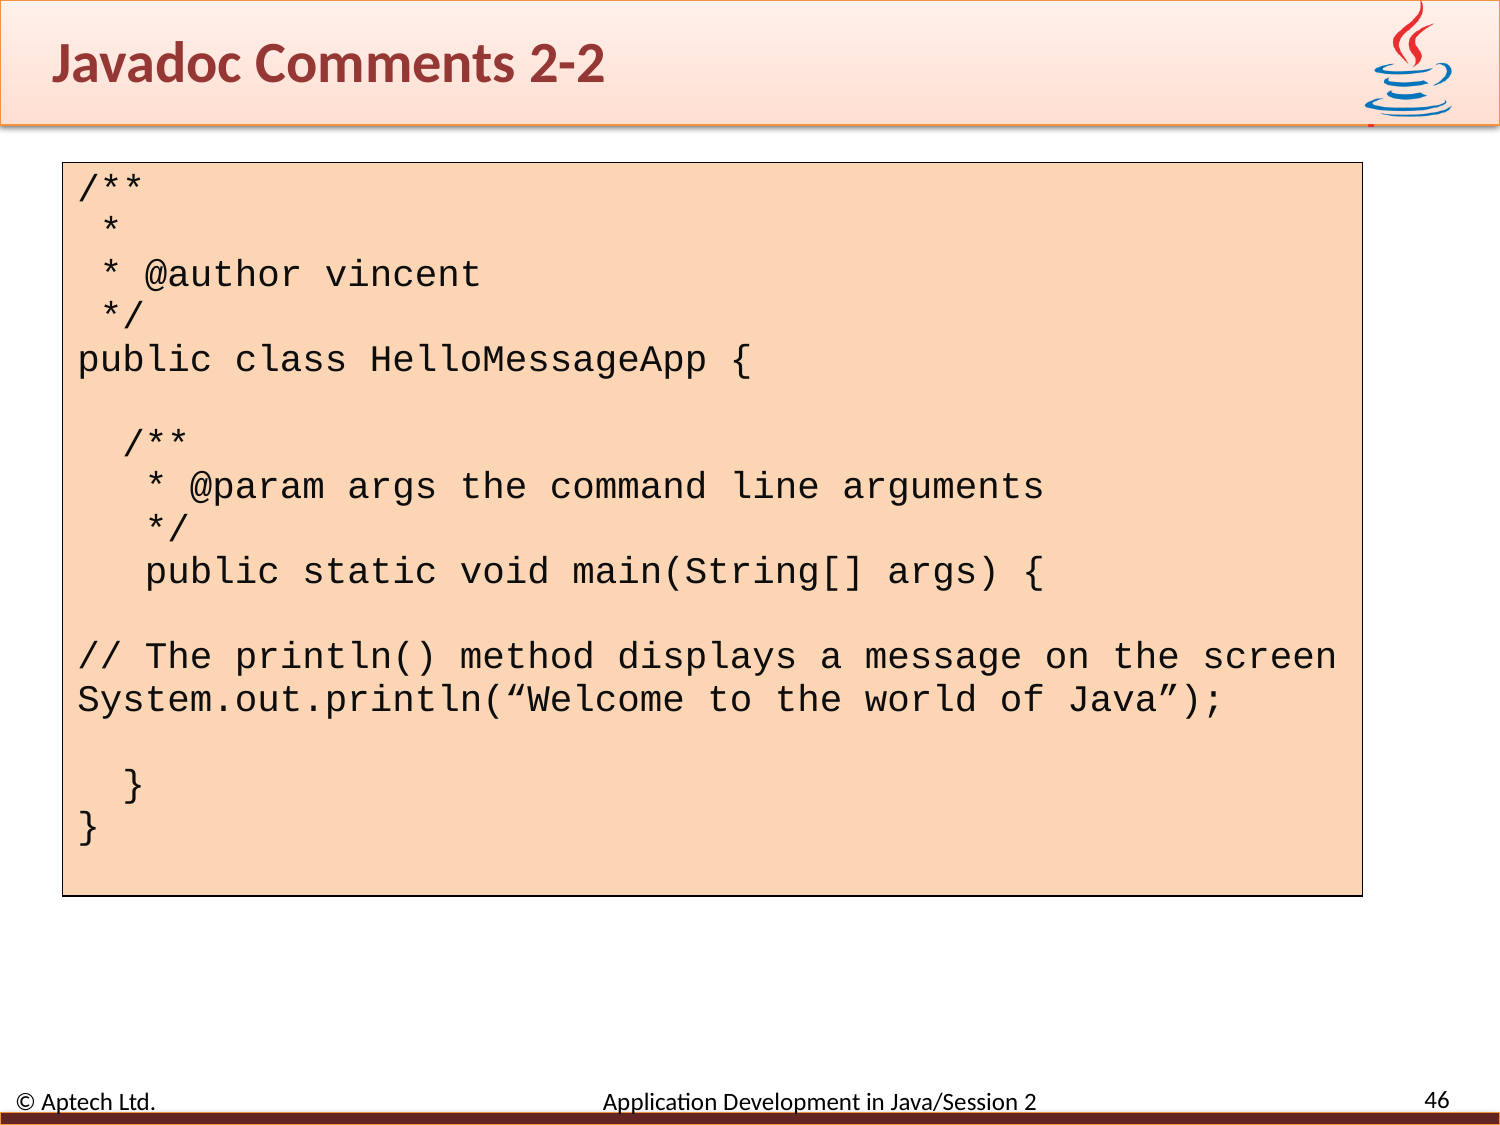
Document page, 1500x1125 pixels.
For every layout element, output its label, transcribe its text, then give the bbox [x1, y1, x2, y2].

title Javadoc Comments 2-2 [37, 24, 1288, 93]
slide_number 46 [1337, 1084, 1465, 1113]
footer © Aptech Ltd. Application Development in Java/Session 2 [0, 1087, 1325, 1113]
table_header /** * * @author vincent */ public class HelloMessageApp { /** * @param args the command line arguments */ public static void main(String[] args) { // The println() method displays a message on the screen System.out.println(“Welcome to the world of Java”); } } [63, 163, 1362, 895]
picture [1362, 0, 1454, 127]
